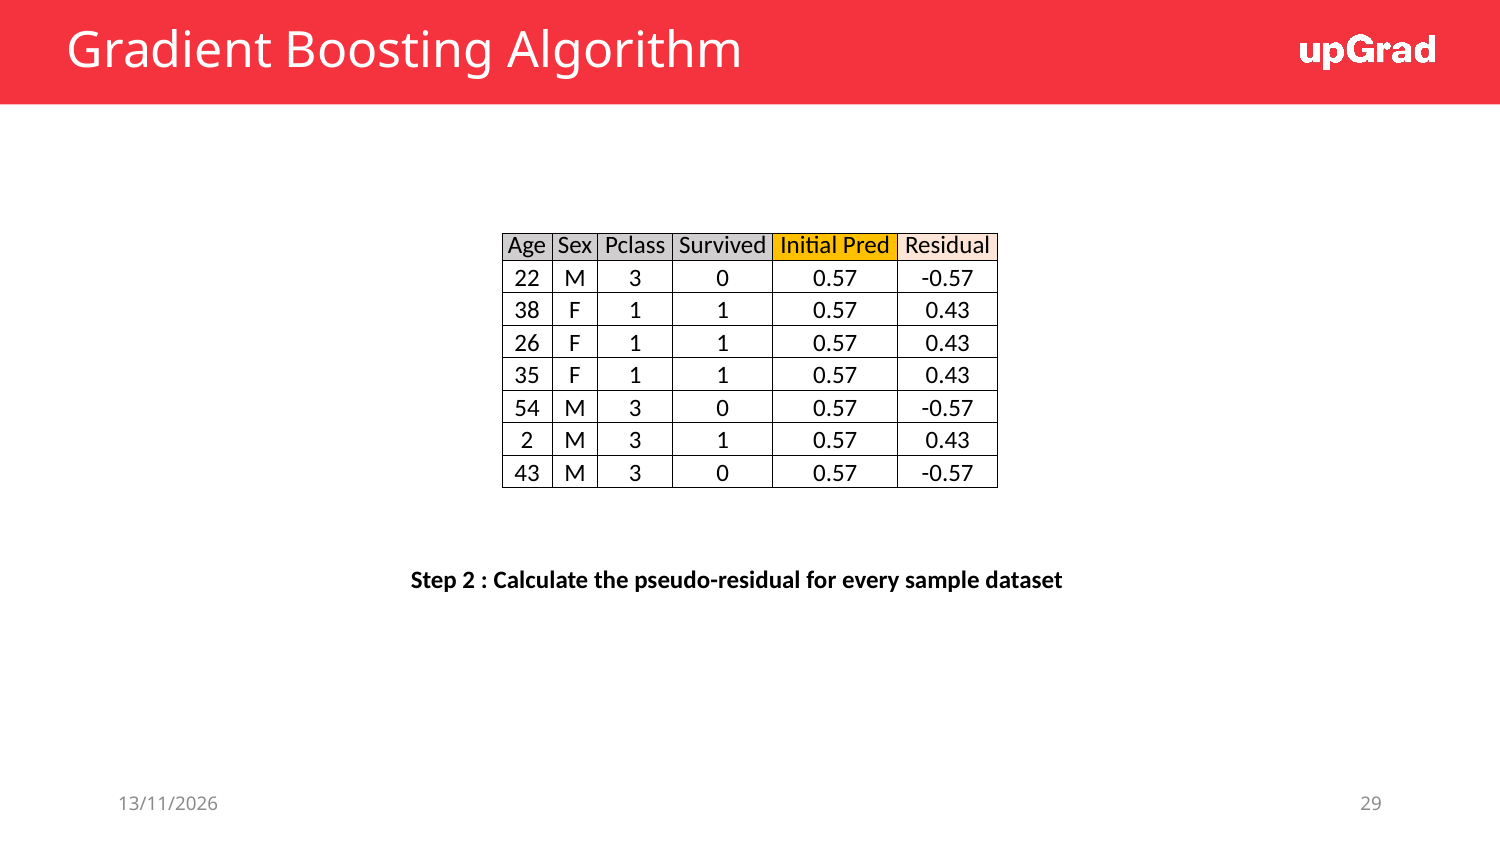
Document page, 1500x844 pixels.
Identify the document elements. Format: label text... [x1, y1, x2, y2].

table_cell F [553, 326, 597, 357]
table_cell 0.43 [898, 293, 997, 325]
table_cell 38 [503, 293, 552, 325]
table_header Initial Pred [773, 234, 897, 260]
table_cell M [553, 456, 597, 487]
table_cell F [553, 293, 597, 325]
table_cell 1 [598, 326, 672, 357]
table_cell 26 [503, 326, 552, 357]
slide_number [103, 782, 441, 827]
table_cell 0.43 [898, 423, 997, 455]
table_cell 0 [673, 261, 772, 292]
table_cell 3 [598, 423, 672, 455]
picture [1300, 34, 1435, 70]
table_cell 1 [673, 326, 772, 357]
table_cell 43 [503, 456, 552, 487]
table_cell F [553, 358, 597, 390]
table_cell 0.57 [773, 358, 897, 390]
slide_number 29 [1059, 782, 1397, 827]
table_cell 0.43 [898, 358, 997, 390]
table_cell 1 [598, 293, 672, 325]
table_cell 1 [673, 358, 772, 390]
table_cell 0.57 [773, 326, 897, 357]
table_cell 1 [673, 423, 772, 455]
table_cell 0.57 [773, 391, 897, 422]
table_cell 1 [598, 358, 672, 390]
table_header Survived [673, 234, 772, 260]
table_cell 3 [598, 261, 672, 292]
table_header Sex [553, 234, 597, 260]
table_cell 0.57 [773, 261, 897, 292]
table_cell 0.43 [898, 326, 997, 357]
table_cell 0 [673, 456, 772, 487]
table_cell 54 [503, 391, 552, 422]
table_cell 3 [598, 391, 672, 422]
table_cell -0.57 [898, 261, 997, 292]
table_cell 22 [503, 261, 552, 292]
table_cell 0 [673, 391, 772, 422]
table_cell M [553, 391, 597, 422]
table_header Residual [898, 234, 997, 260]
text_box Step 2 : Calculate the pseudo-residual for every sample dataset [129, 556, 1346, 601]
table_cell -0.57 [898, 456, 997, 487]
table_cell 35 [503, 358, 552, 390]
table_cell 3 [598, 456, 672, 487]
table_cell 2 [503, 423, 552, 455]
table_cell M [553, 261, 597, 292]
table_cell 0.57 [773, 456, 897, 487]
title Gradient Boosting Algorithm [51, 20, 1012, 83]
table_cell 0.57 [773, 293, 897, 325]
table_header Pclass [598, 234, 672, 260]
table_cell -0.57 [898, 391, 997, 422]
table_cell 0.57 [773, 423, 897, 455]
table_header Age [503, 234, 552, 260]
table_cell 1 [673, 293, 772, 325]
table_cell M [553, 423, 597, 455]
